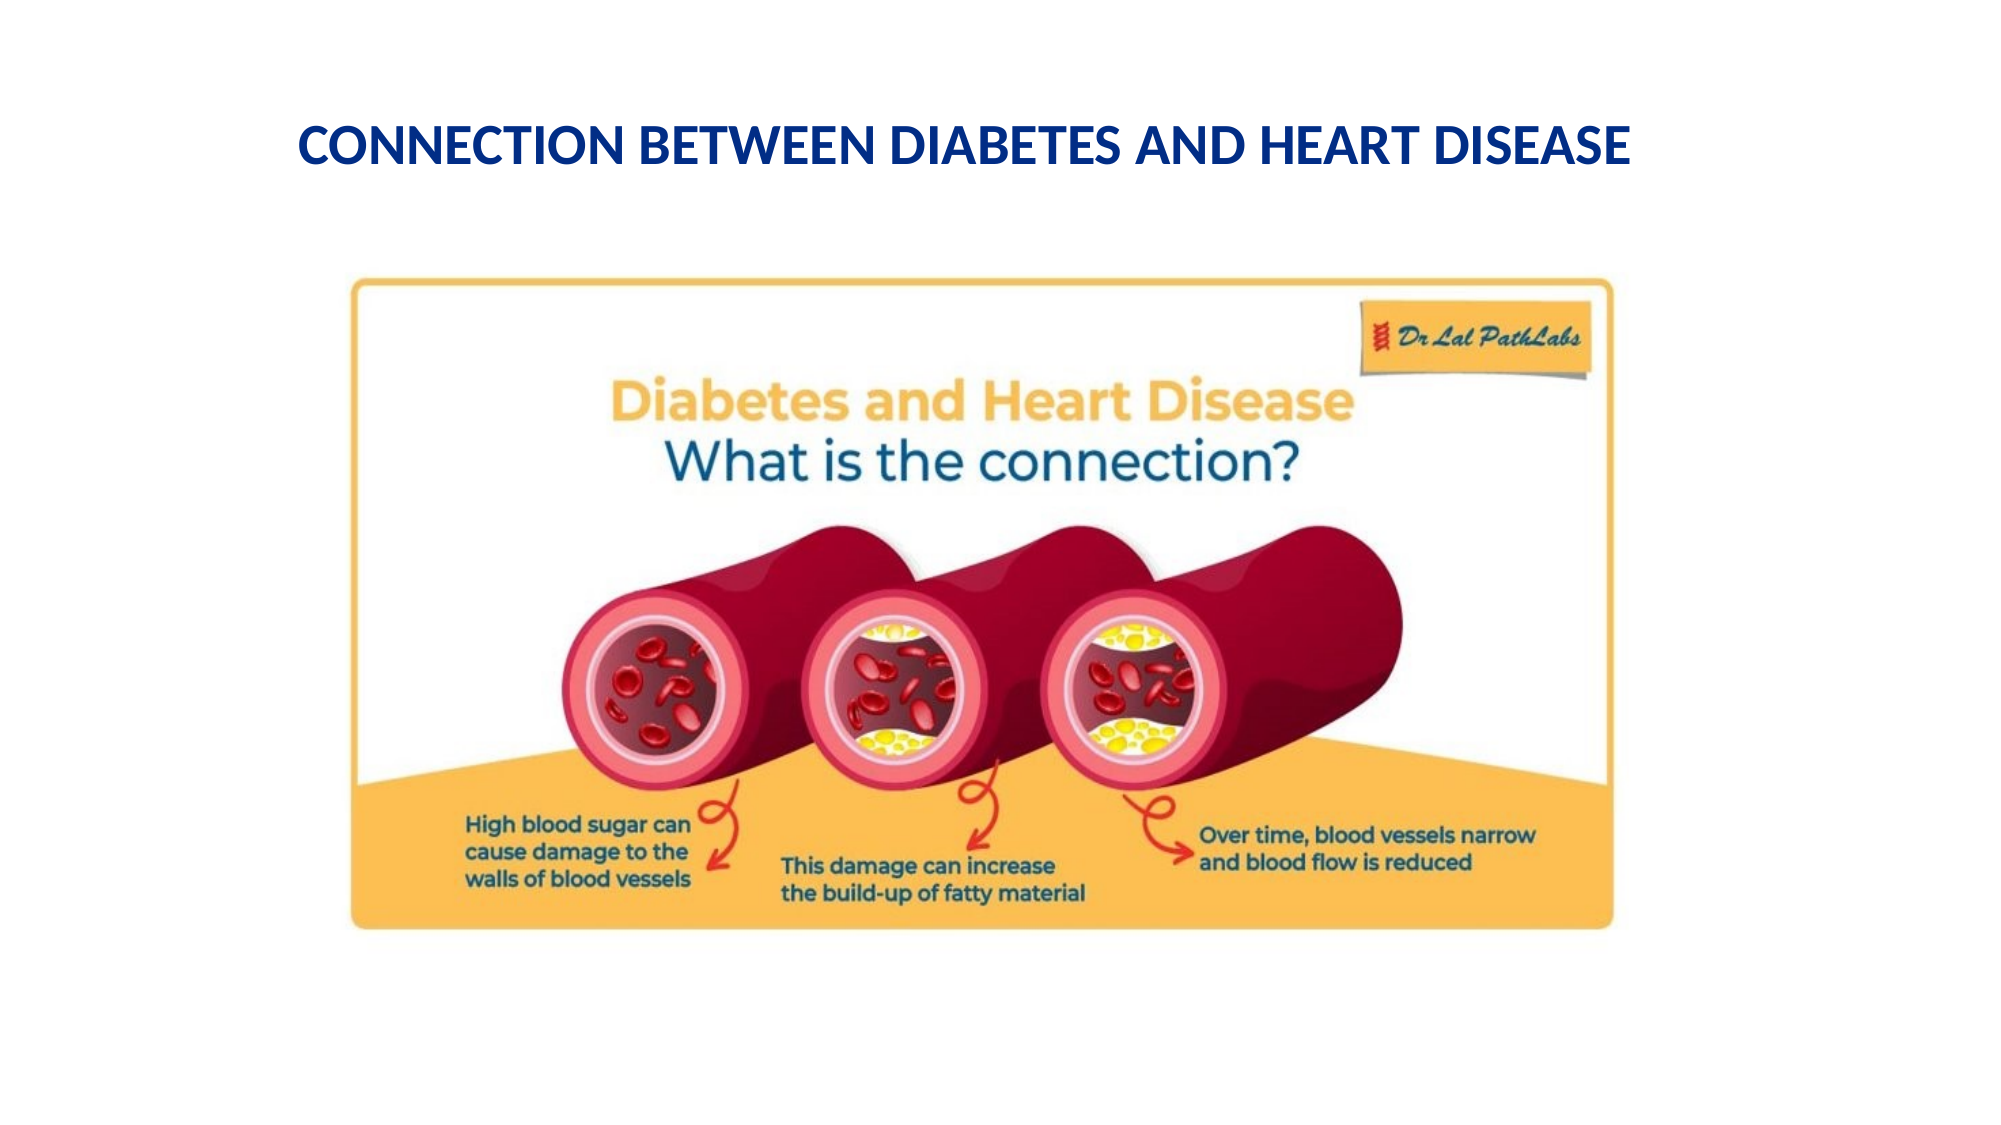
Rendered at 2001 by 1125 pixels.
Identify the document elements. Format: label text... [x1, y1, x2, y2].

text_box CONNECTION BETWEEN DIABETES AND HEART DISEASE [214, 98, 1679, 219]
picture [324, 249, 1641, 959]
